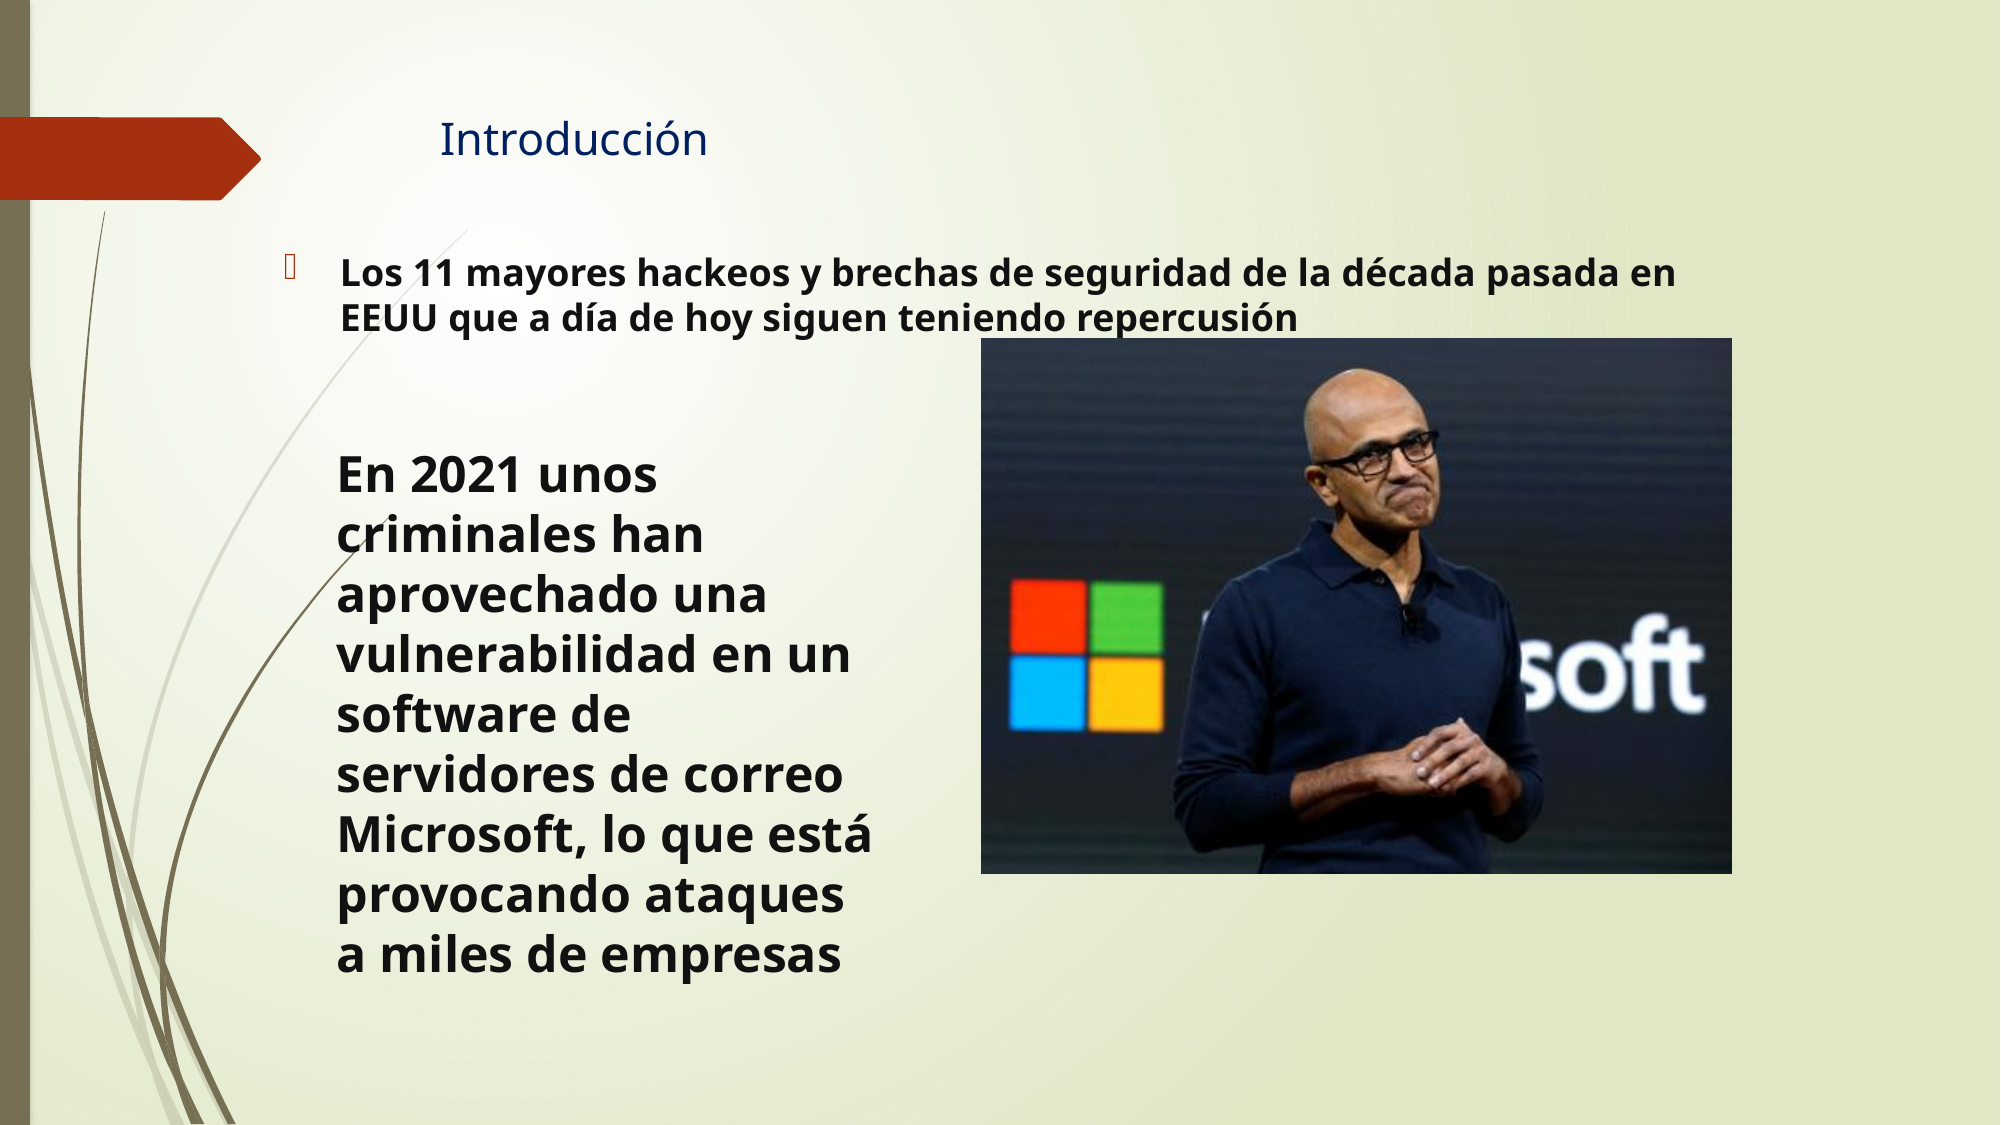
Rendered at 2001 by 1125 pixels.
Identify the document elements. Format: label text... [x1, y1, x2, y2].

text_box En 2021 unos criminales han aprovechado una vulnerabilidad en un software de servidores de correo Microsoft, lo que está provocando ataques a miles de empresas [321, 434, 898, 990]
picture [980, 337, 1732, 875]
title Introducción [425, 102, 1888, 172]
list Los 11 mayores hackeos y brechas de seguridad de la década pasada en EEUU que a día de hoy siguen teniendo repercusión [268, 241, 1732, 366]
